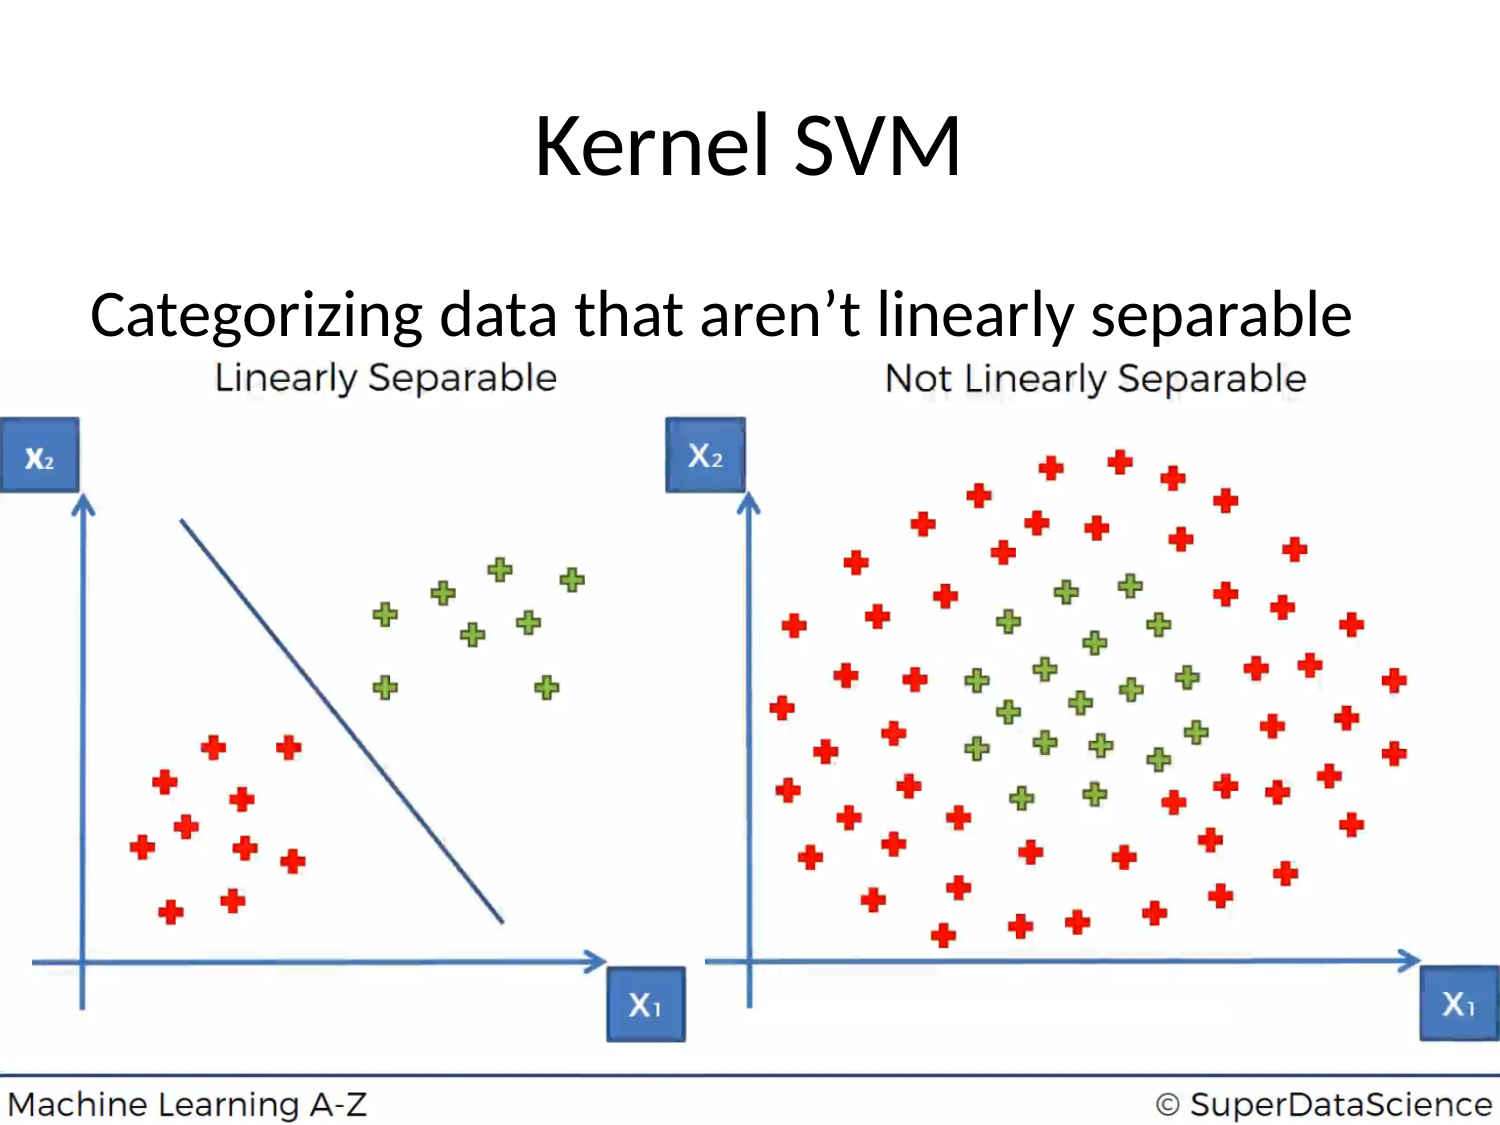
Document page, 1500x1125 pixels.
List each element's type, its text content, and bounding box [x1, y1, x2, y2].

title Kernel SVM [75, 45, 1425, 233]
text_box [0, 354, 1500, 1125]
list Categorizing data that aren’t linearly separable [75, 262, 1425, 353]
